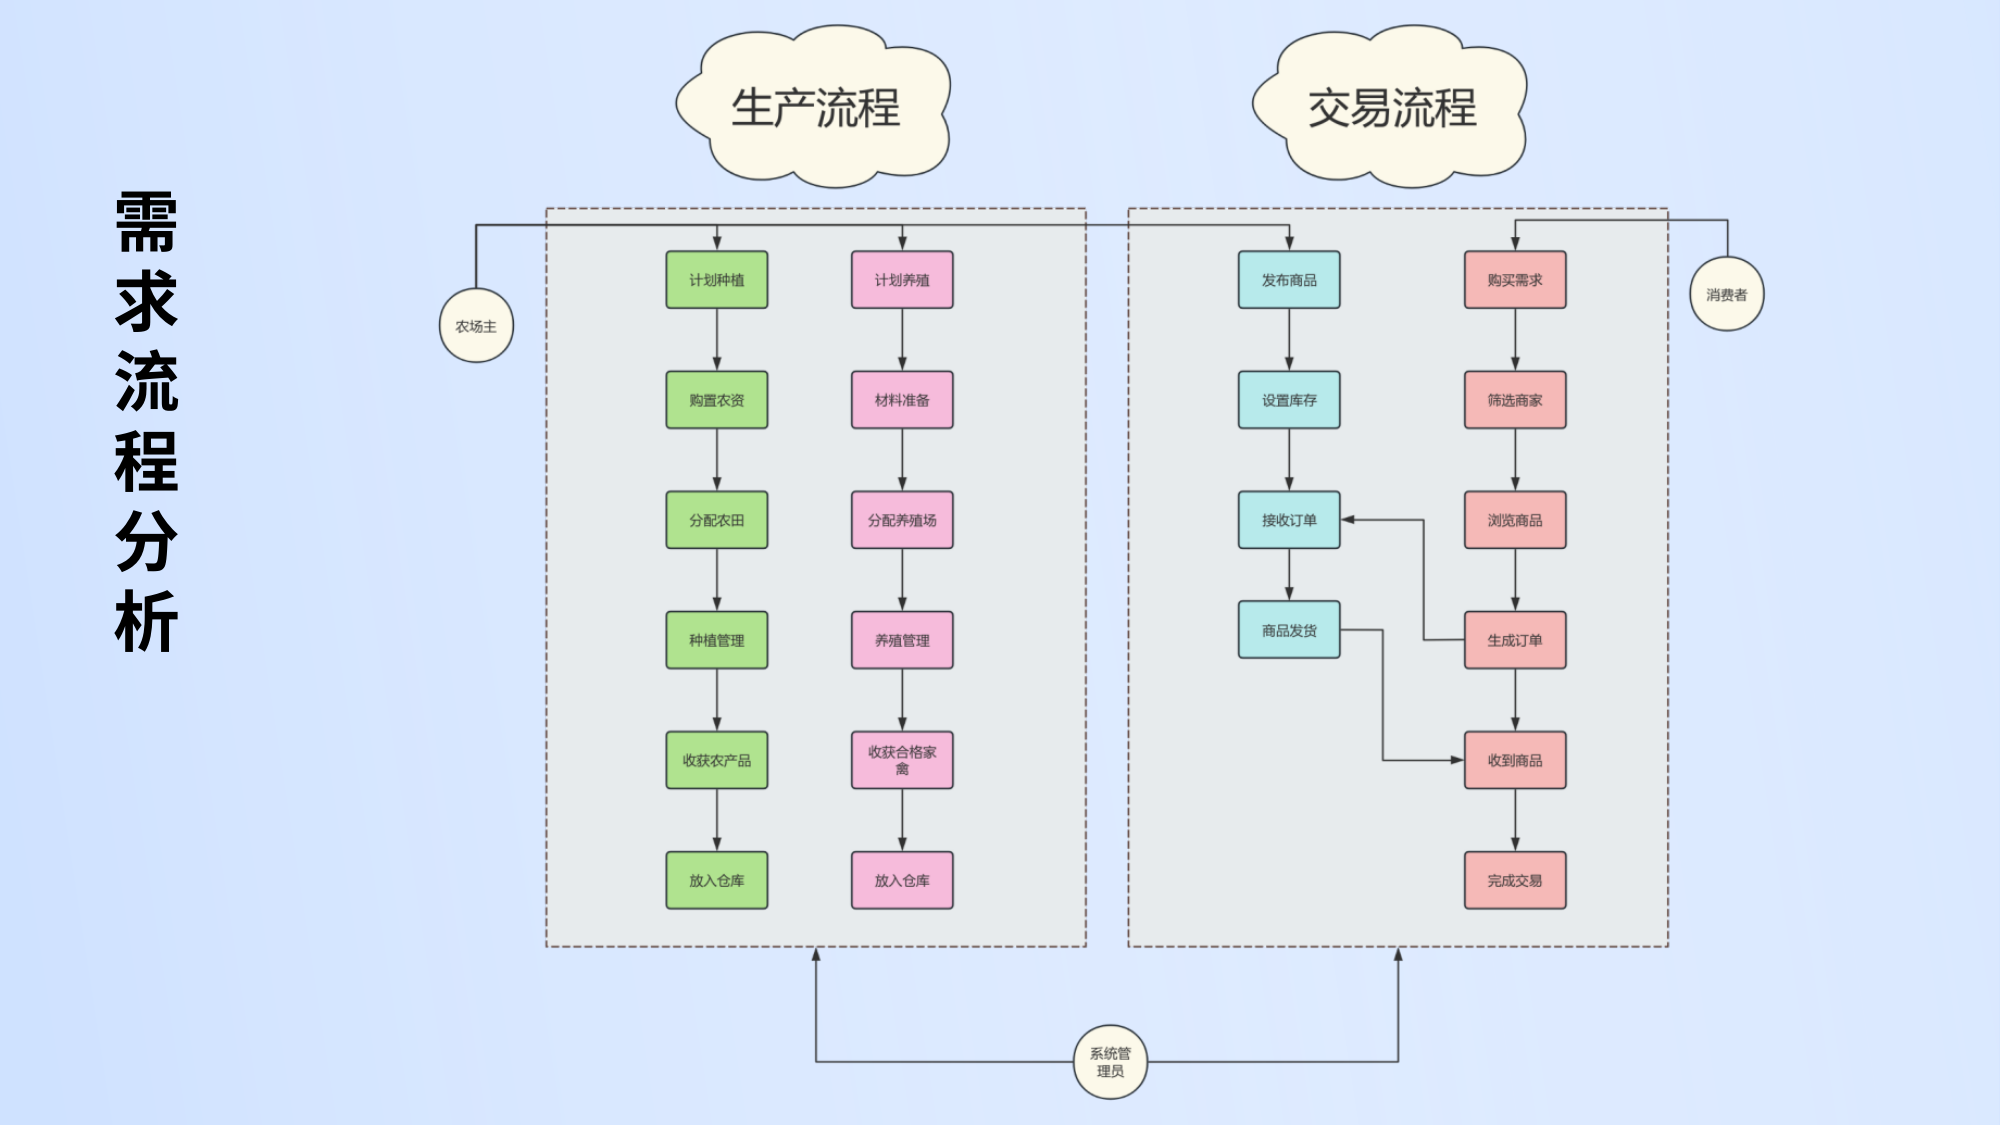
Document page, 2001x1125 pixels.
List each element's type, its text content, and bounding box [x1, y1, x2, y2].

title 需求流程分析 [113, 37, 230, 661]
picture [413, 0, 1790, 1125]
